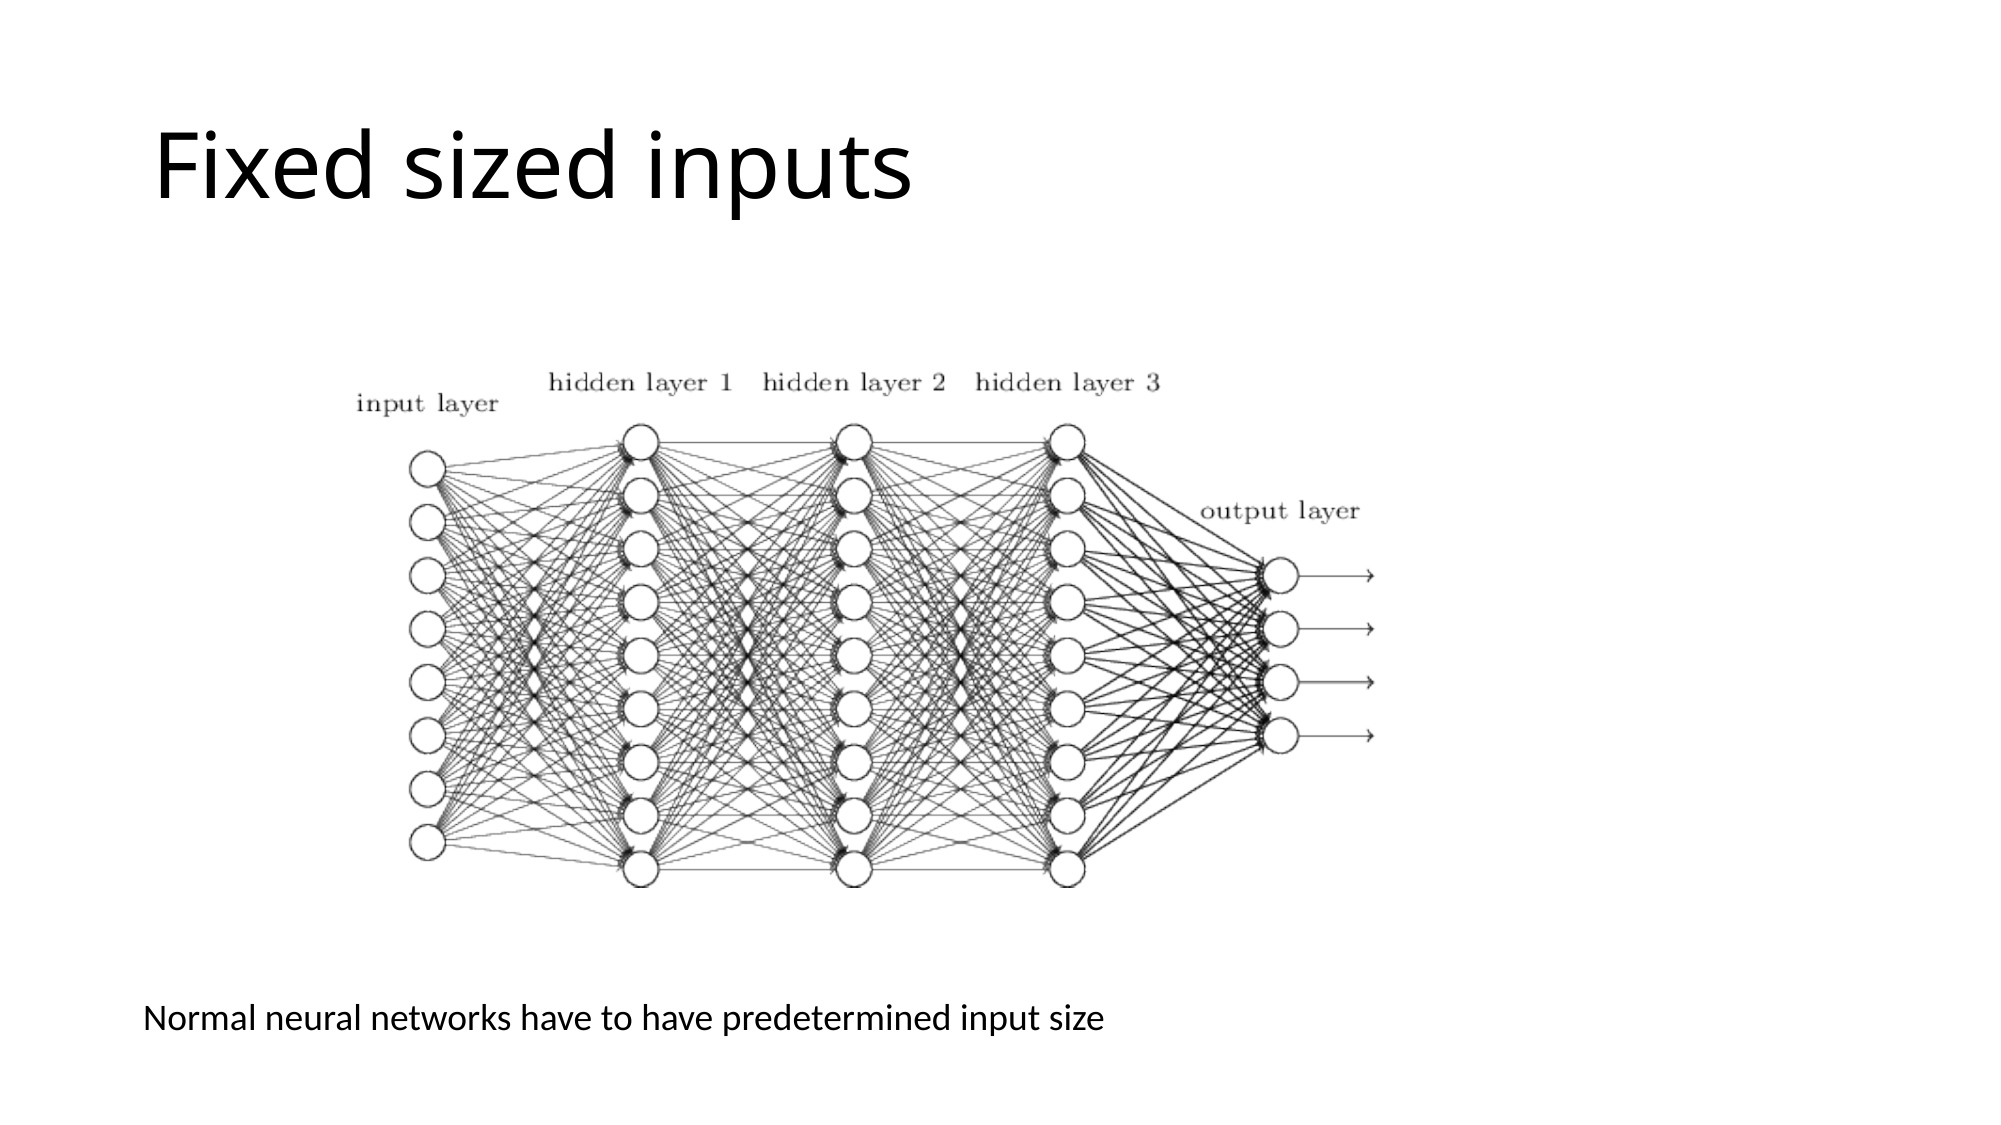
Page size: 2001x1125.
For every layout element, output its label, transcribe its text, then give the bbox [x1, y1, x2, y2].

title Fixed sized inputs [137, 59, 1863, 278]
text_box Normal neural networks have to have predetermined input size [128, 985, 1121, 1046]
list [347, 363, 1400, 888]
